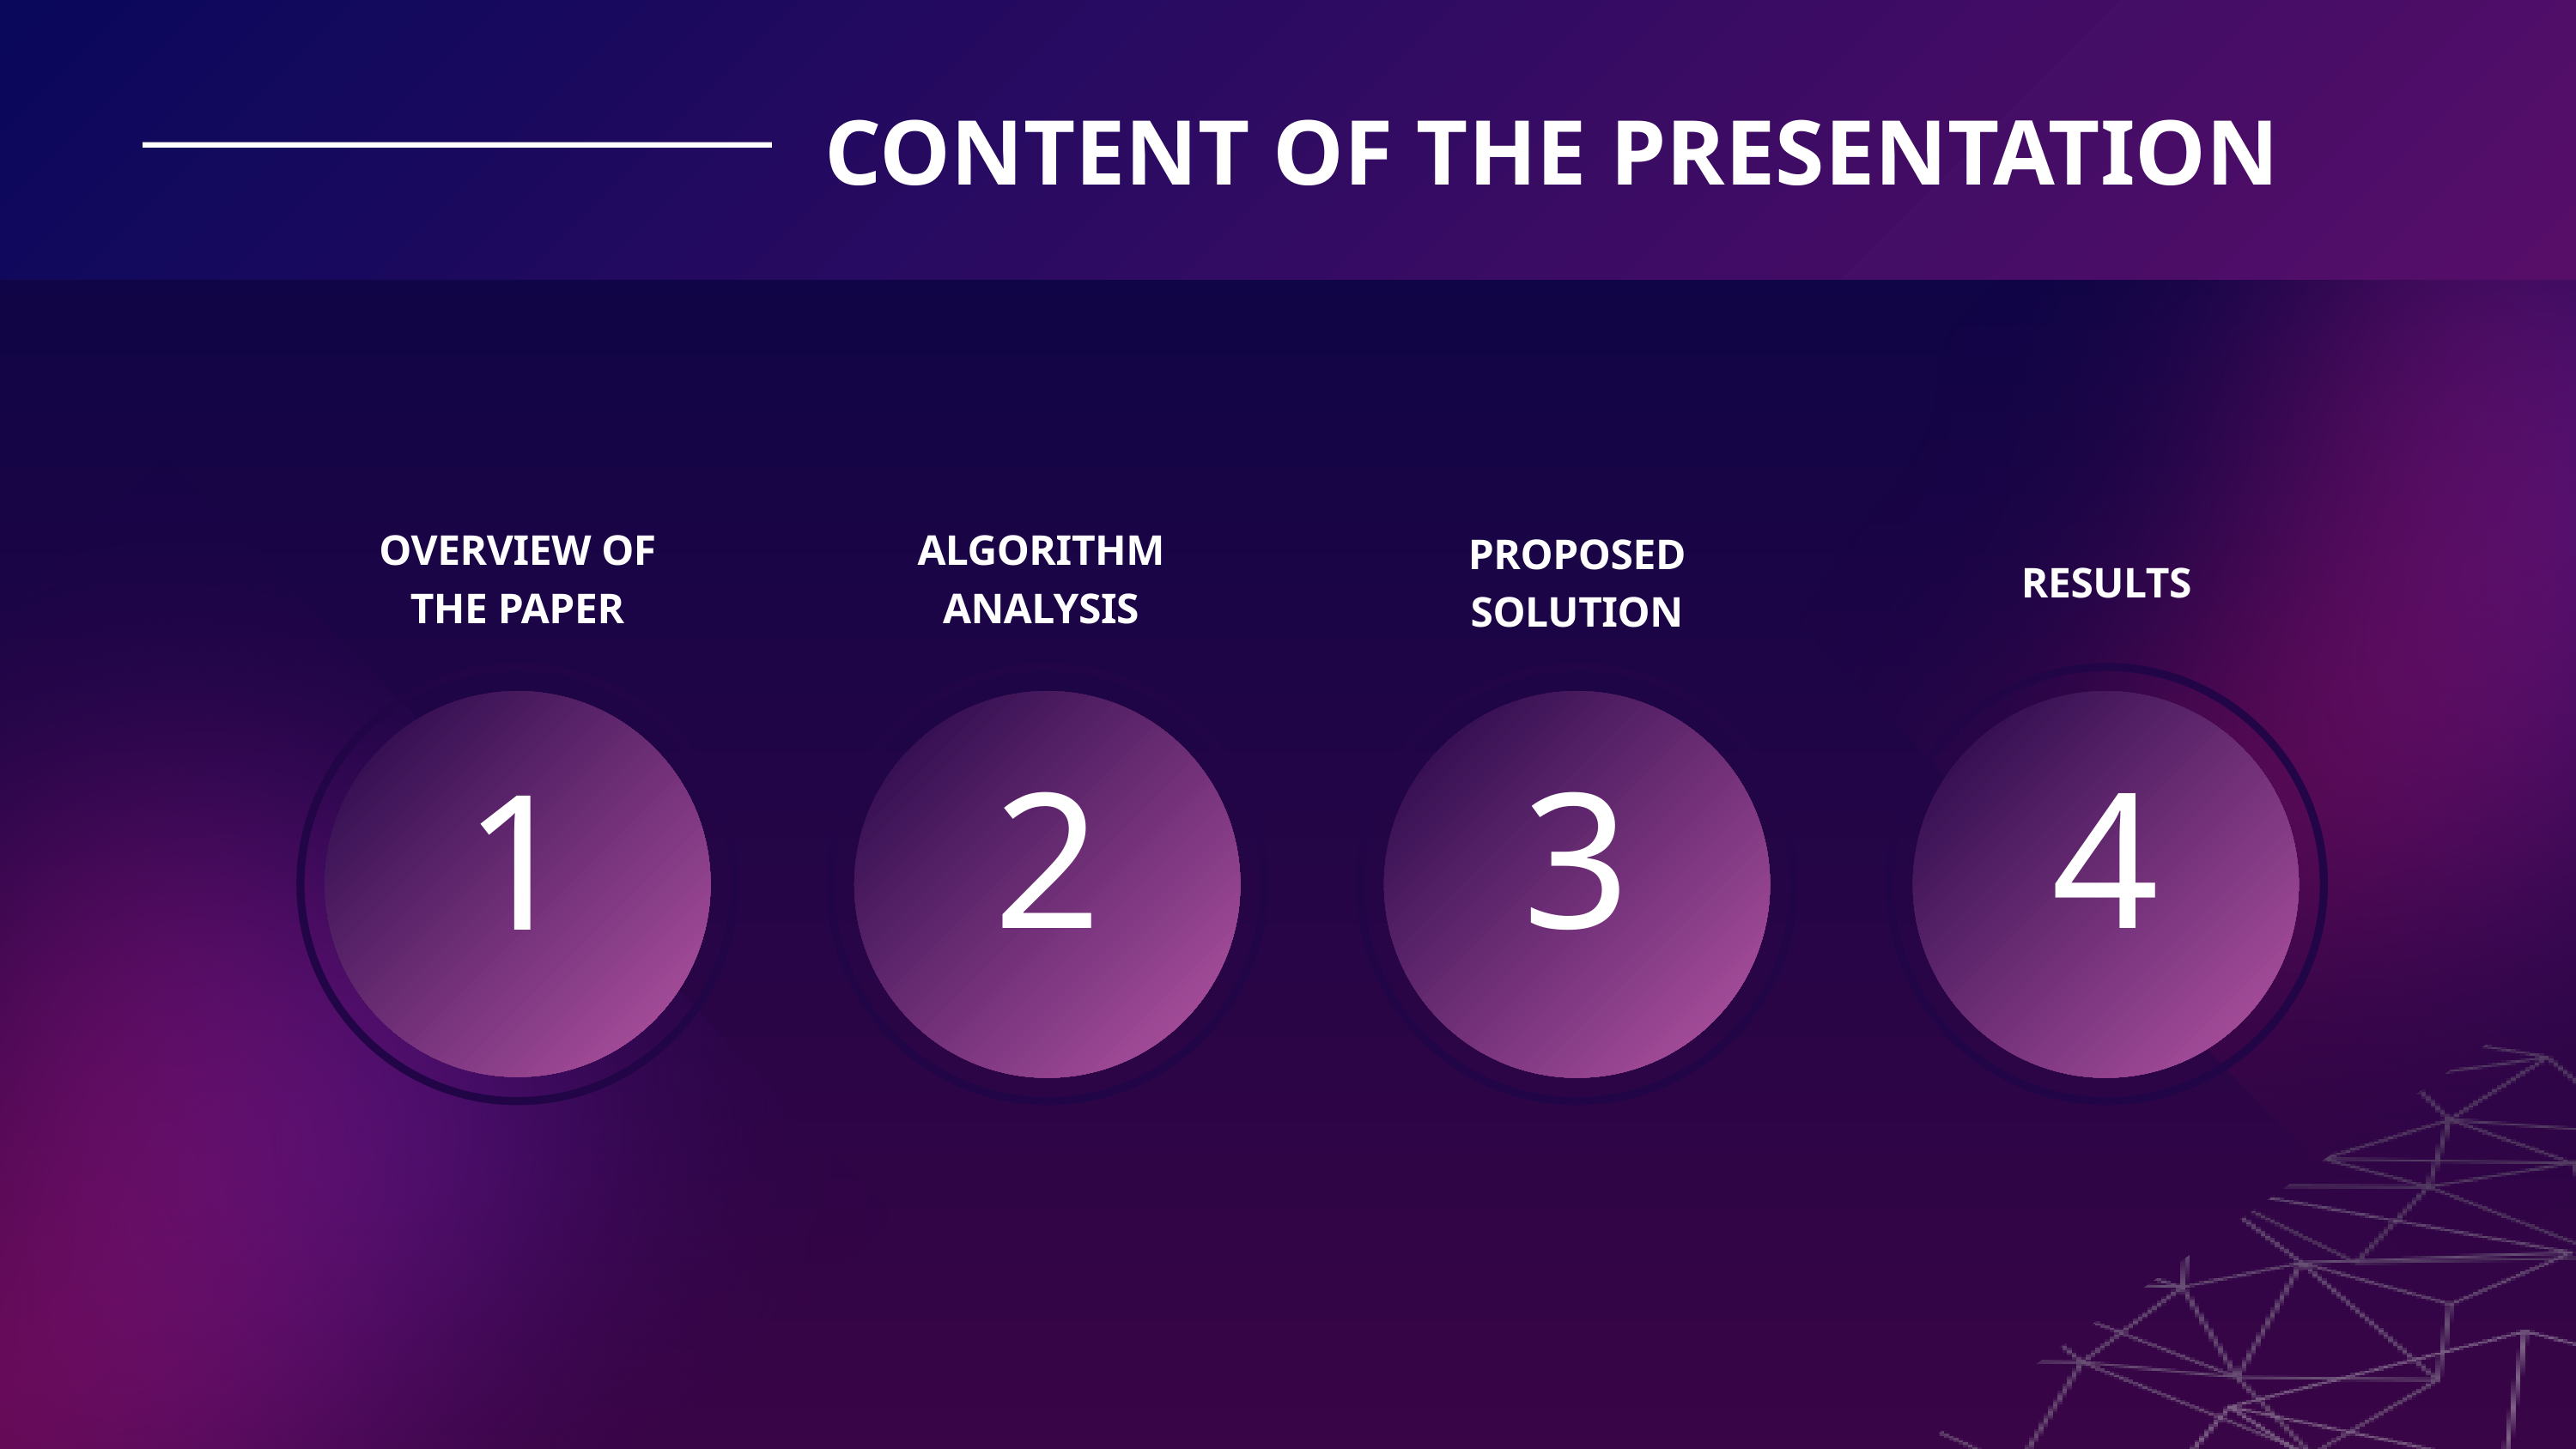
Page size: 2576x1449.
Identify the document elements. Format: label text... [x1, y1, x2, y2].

text_box [1916, 1007, 2576, 1449]
text_box PROPOSED SOLUTION [1431, 520, 1723, 636]
text_box OVERVIEW OF THE PAPER [344, 516, 691, 632]
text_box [324, 690, 711, 1077]
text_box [1383, 690, 1771, 1078]
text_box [854, 690, 1241, 1078]
text_box RESULTS [1960, 548, 2253, 606]
text_box [1723, 289, 2576, 1164]
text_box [0, 0, 2576, 280]
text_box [1359, 666, 1795, 1101]
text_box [829, 666, 1265, 1101]
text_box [1912, 690, 2300, 1078]
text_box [1889, 666, 2324, 1101]
text_box [0, 456, 896, 1449]
text_box ALGORITHM ANALYSIS [895, 516, 1188, 632]
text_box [300, 666, 735, 1101]
